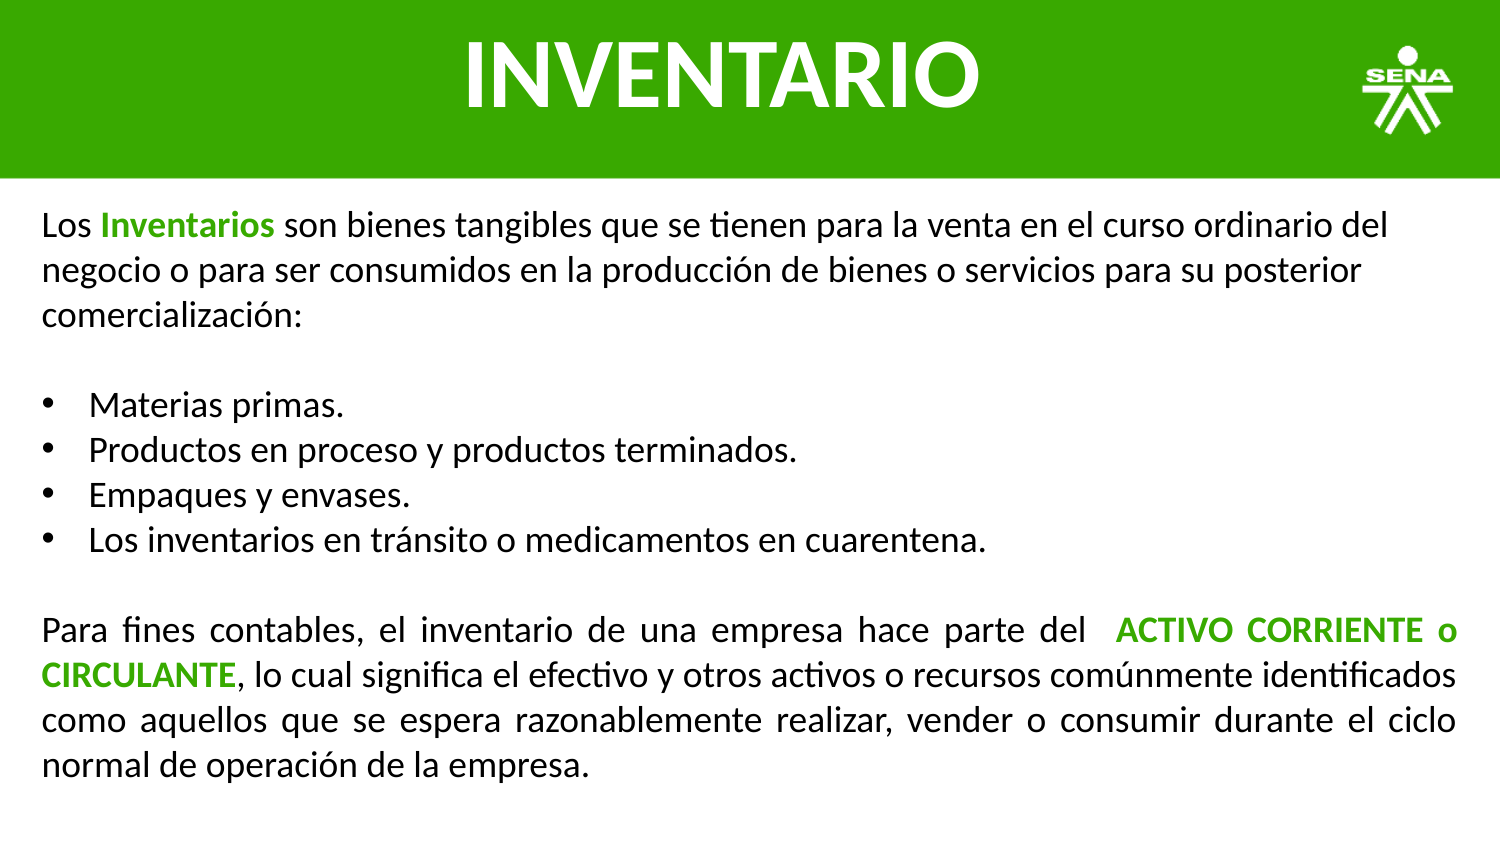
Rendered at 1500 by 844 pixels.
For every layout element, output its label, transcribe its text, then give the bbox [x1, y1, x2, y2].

picture [0, 0, 1500, 844]
text_box Los Inventarios son bienes tangibles que se tienen para la venta en el curso ordinario del negocio o para ser consumidos en la producción de bienes o servicios para su posterior comercialización: Materias primas. Productos en proceso y productos terminados. Empaques y envases. Los inventarios en tránsito o medicamentos en cuarentena. Para fines contables, el inventario de una empresa hace parte del ACTIVO CORRIENTE o CIRCULANTE, lo cual significa el efectivo y otros activos o recursos comúnmente identificados como aquellos que se espera razonablemente realizar, vender o consumir durante el ciclo normal de operación de la empresa. [26, 192, 1473, 793]
text_box INVENTARIO [447, 0, 997, 135]
